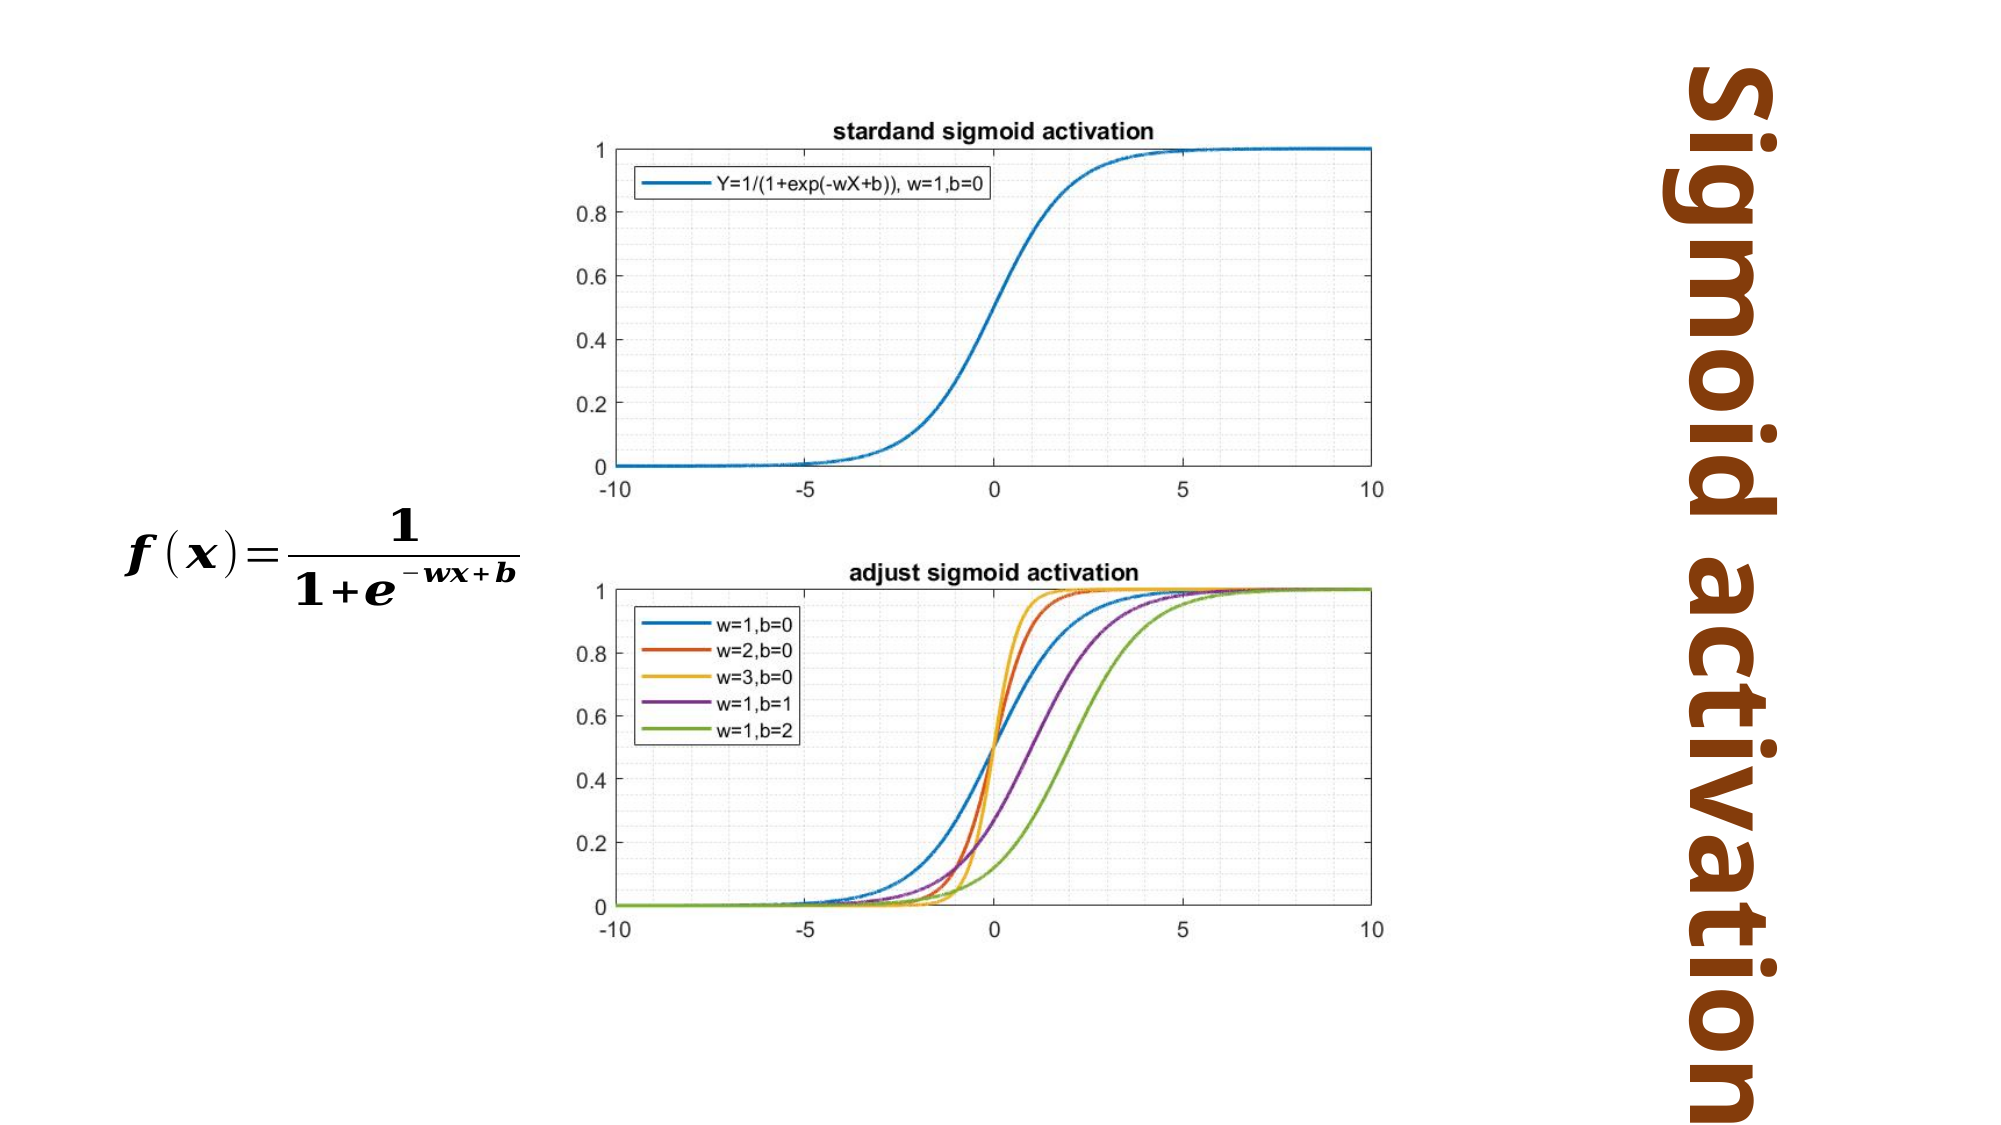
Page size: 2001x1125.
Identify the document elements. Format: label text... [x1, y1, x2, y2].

text_box Sigmoid activation [1659, 47, 1813, 1125]
picture [489, 79, 1465, 1008]
